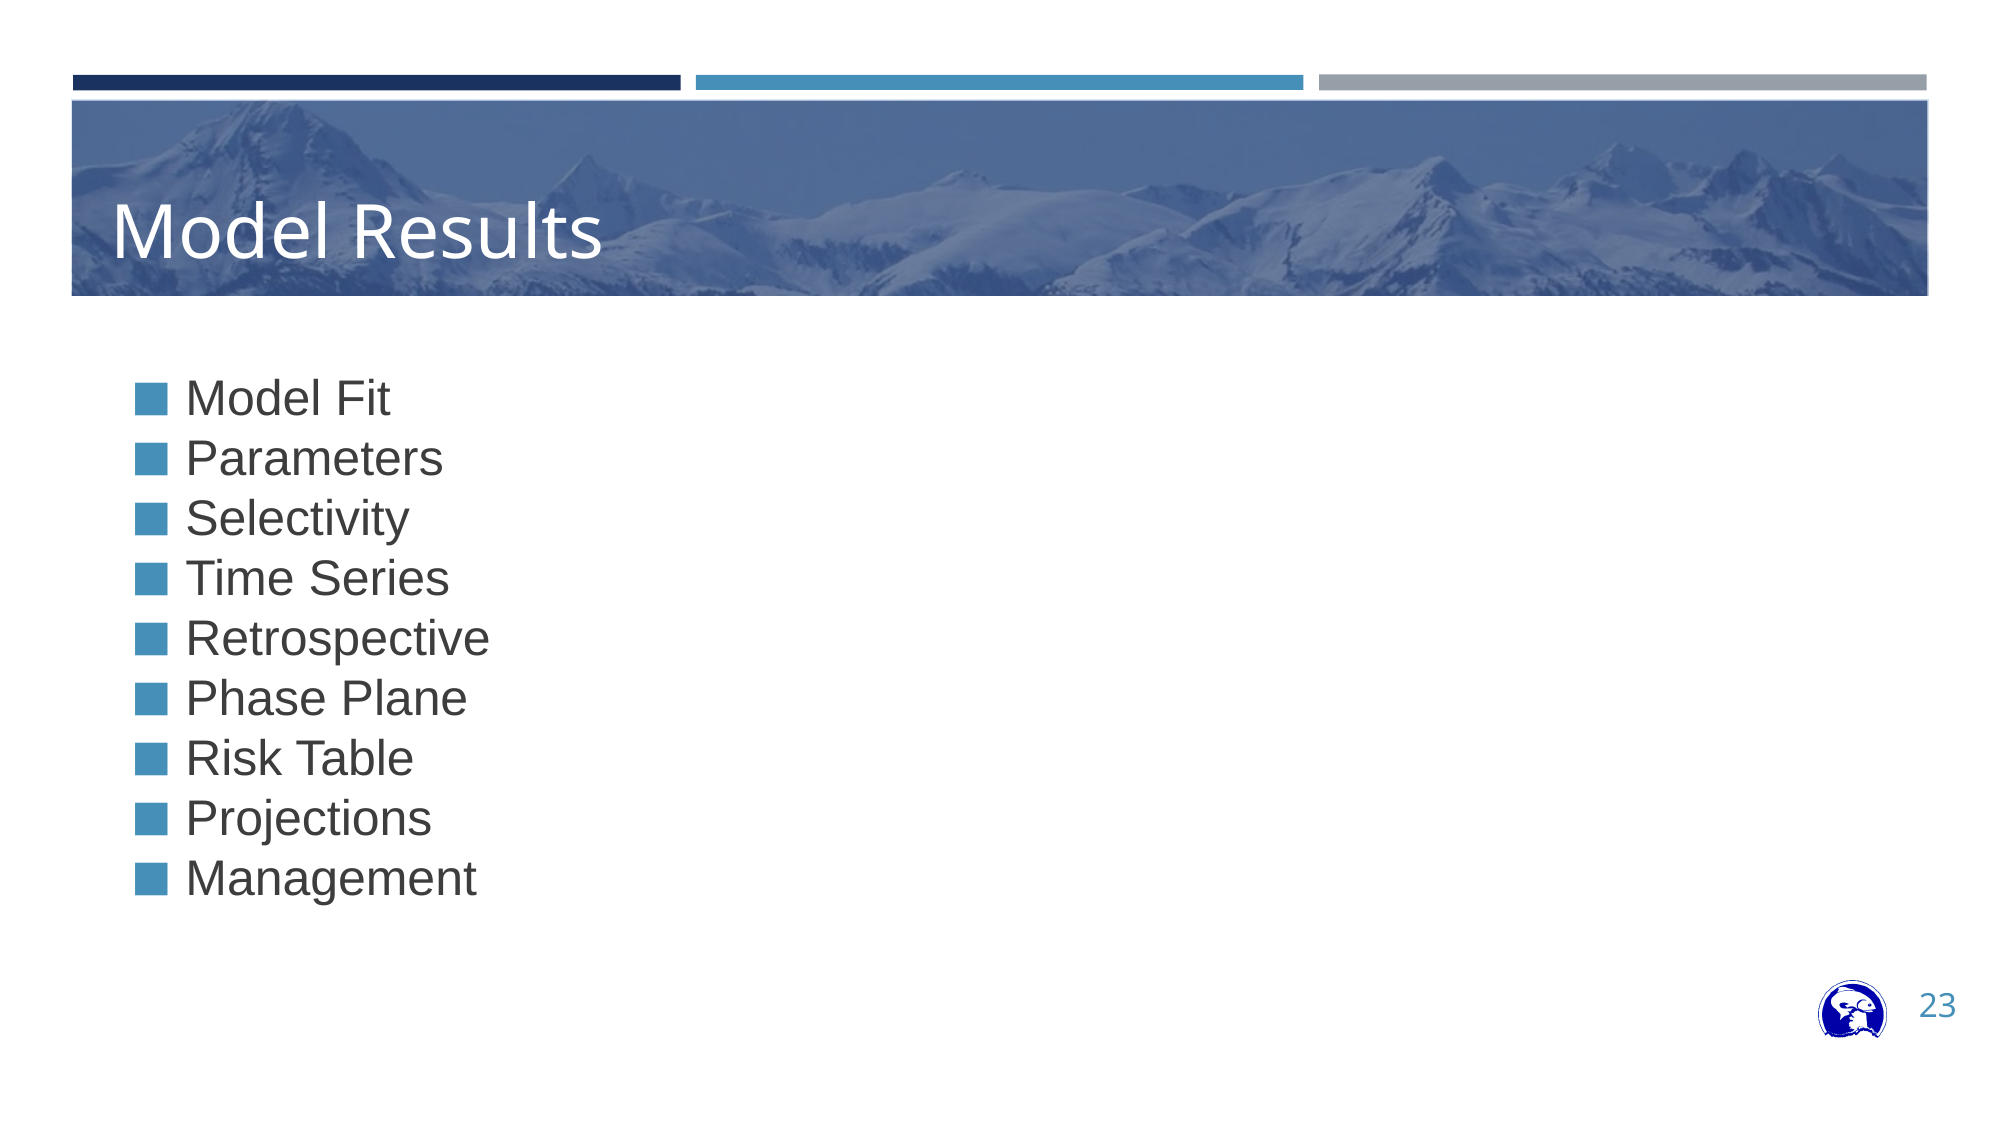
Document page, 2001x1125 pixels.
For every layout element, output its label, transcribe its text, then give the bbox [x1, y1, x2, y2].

slide_number 23 [1732, 977, 1972, 1037]
list Model Fit Parameters Selectivity Time Series Retrospective Phase Plane Risk Table Projections Management [95, 357, 1905, 962]
title Model Results [95, 115, 1905, 282]
text_box [71, 99, 1929, 296]
